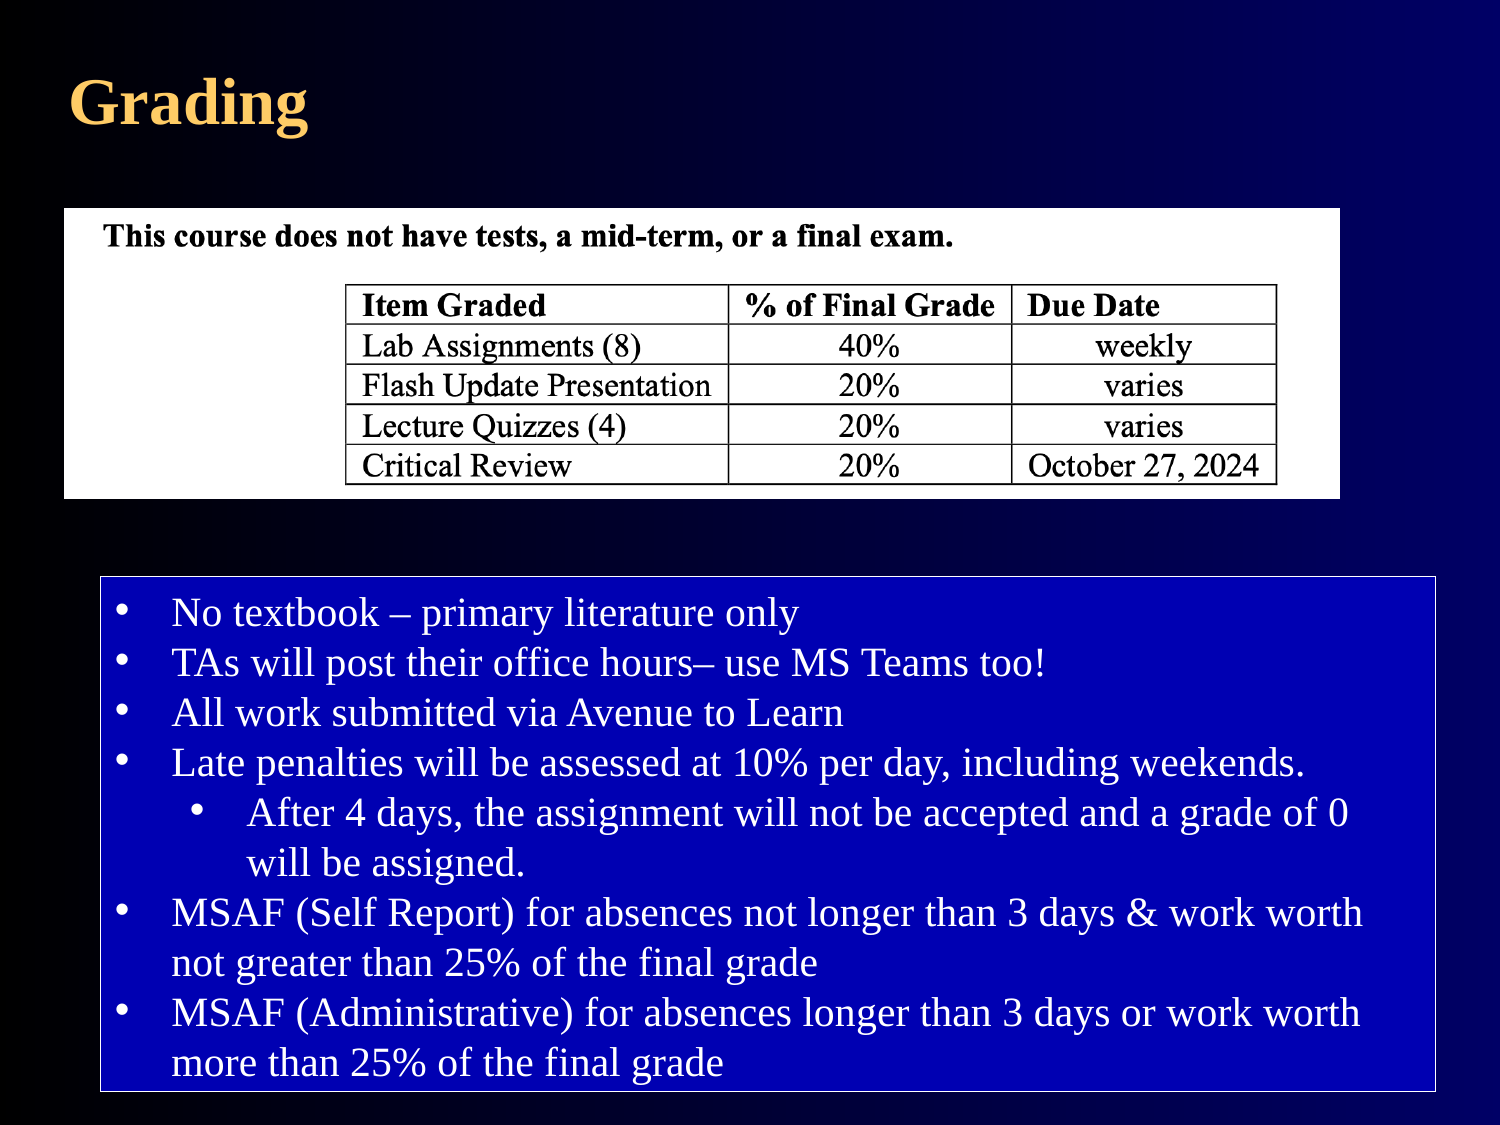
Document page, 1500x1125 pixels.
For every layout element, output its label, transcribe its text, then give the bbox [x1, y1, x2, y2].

text_box No textbook – primary literature only TAs will post their office hours– use MS Teams too! All work submitted via Avenue to Learn Late penalties will be assessed at 10% per day, including weekends. After 4 days, the assignment will not be accepted and a grade of 0 will be assigned. MSAF (Self Report) for absences not longer than 3 days & work worth not greater than 25% of the final grade MSAF (Administrative) for absences longer than 3 days or work worth more than 25% of the final grade [100, 576, 1436, 1092]
picture [64, 207, 1341, 499]
title Grading [52, 0, 1459, 225]
